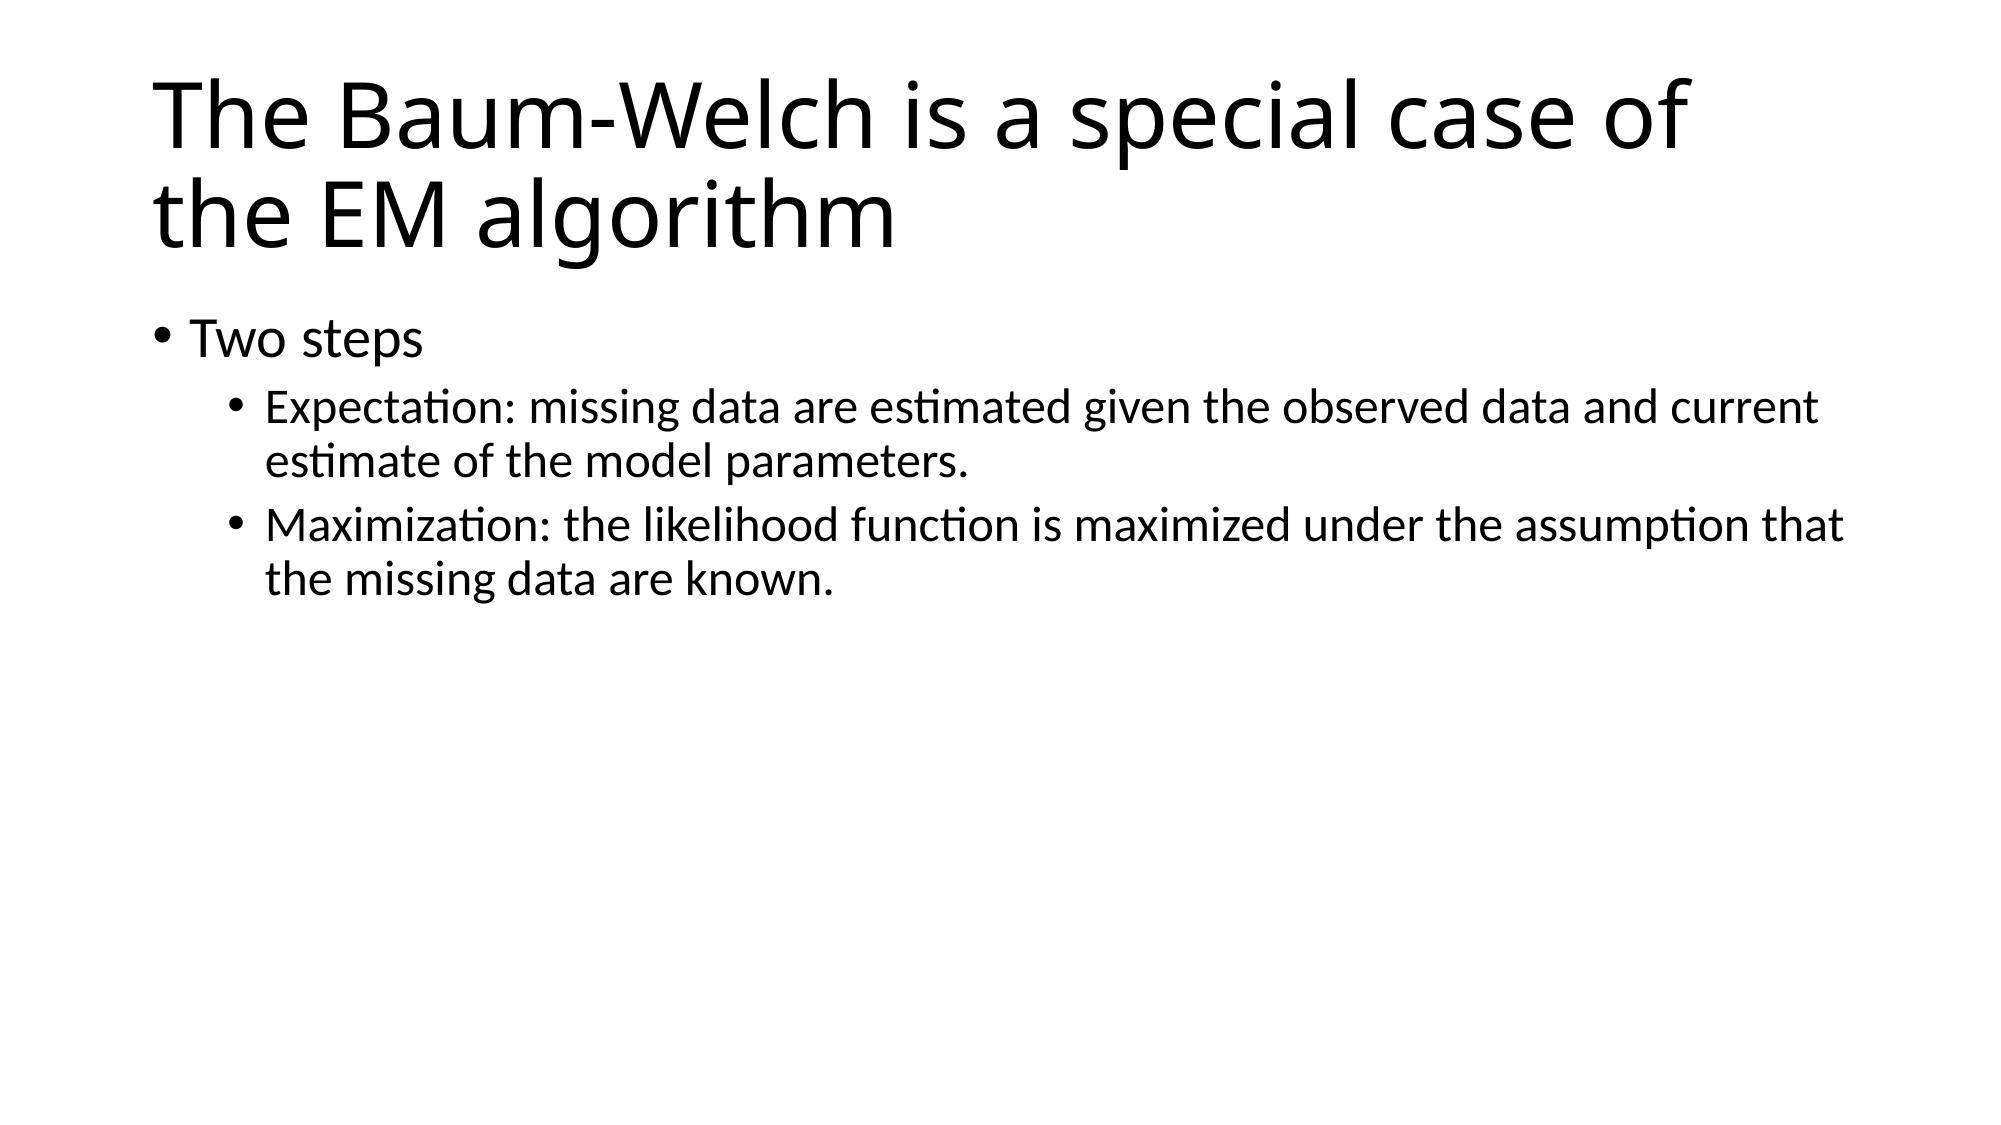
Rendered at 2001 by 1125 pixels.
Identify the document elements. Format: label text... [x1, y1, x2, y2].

title The Baum-Welch is a special case of the EM algorithm [137, 59, 1863, 278]
list Two steps Expectation: missing data are estimated given the observed data and current estimate of the model parameters. Maximization: the likelihood function is maximized under the assumption that the missing data are known. [137, 299, 1863, 1014]
